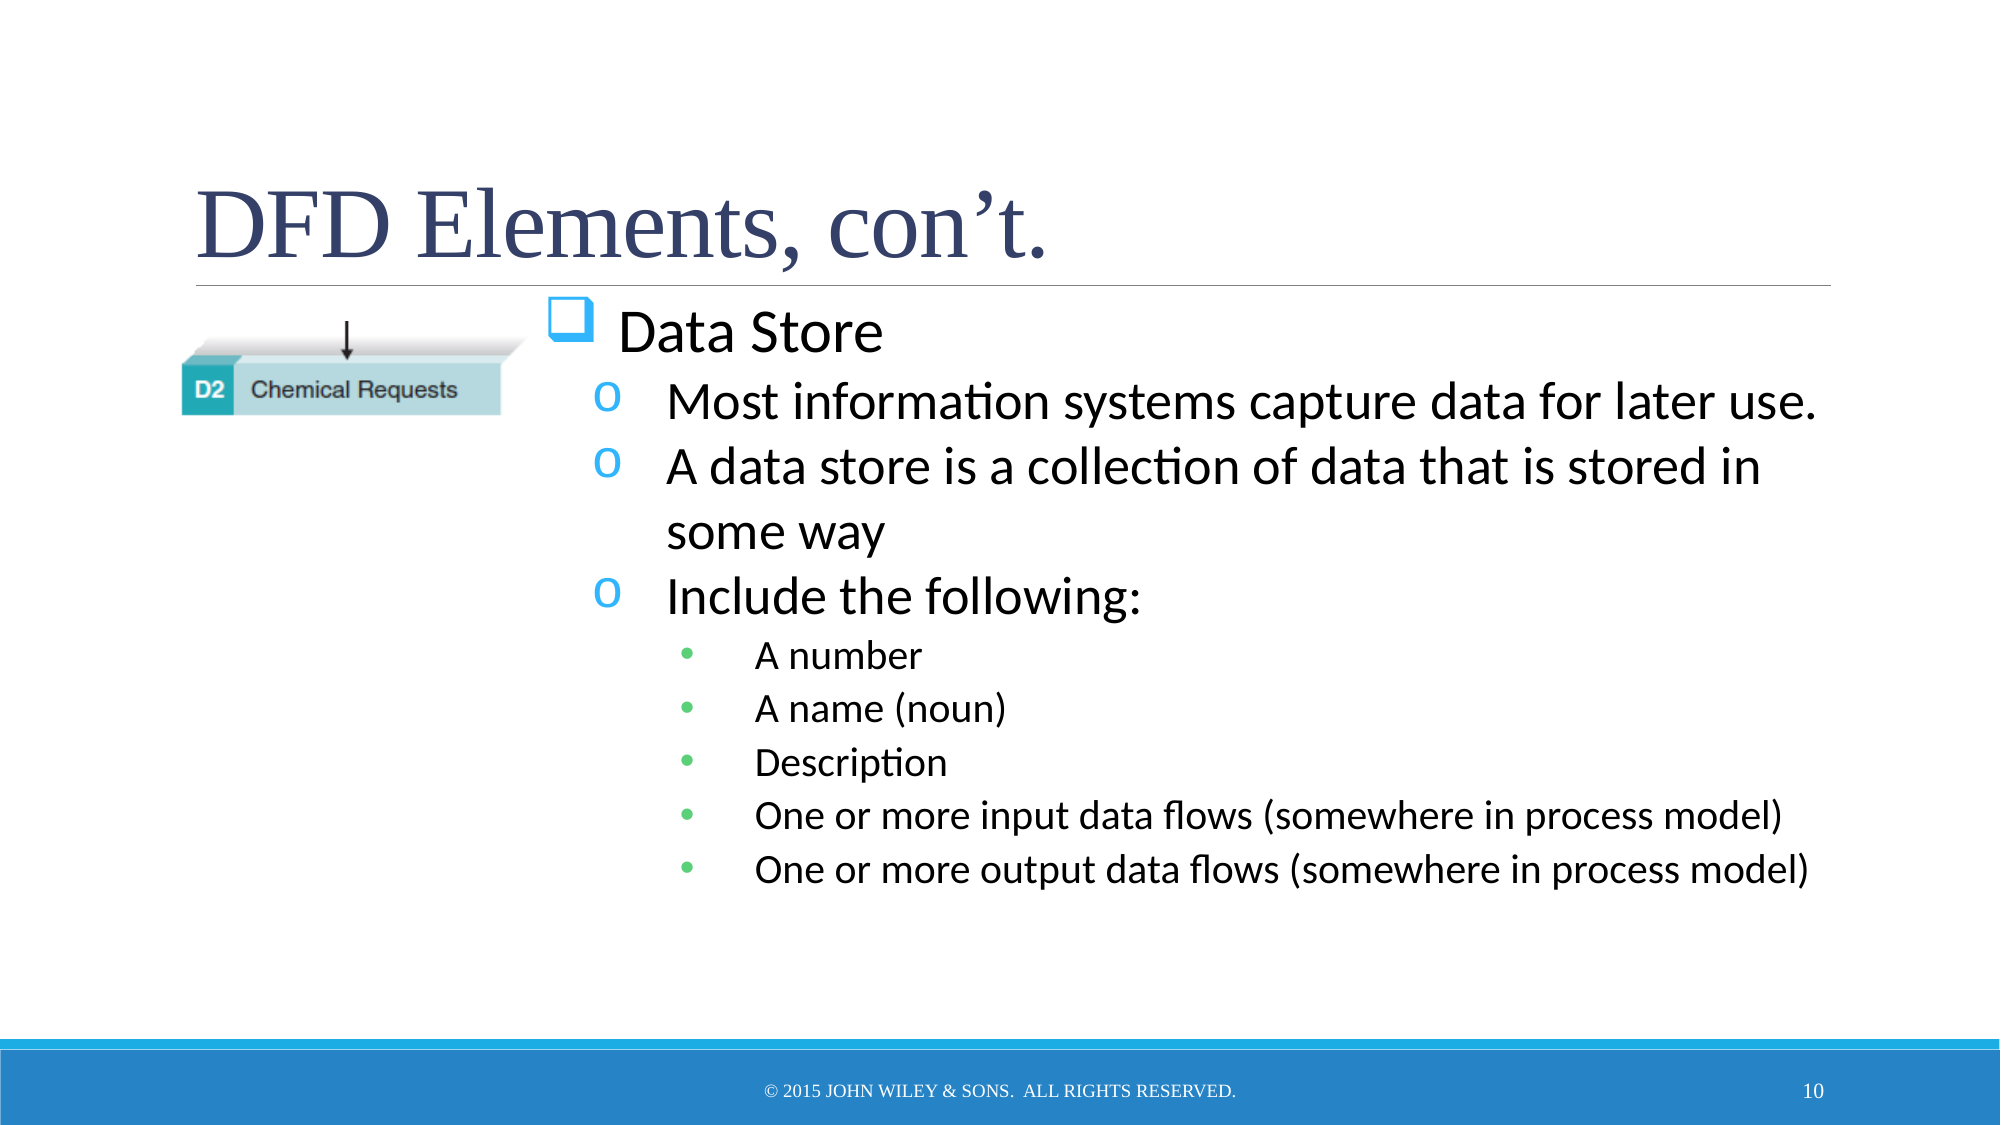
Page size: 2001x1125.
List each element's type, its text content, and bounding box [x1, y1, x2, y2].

picture [165, 320, 540, 451]
list Data Store Most information systems capture data for later use. A data store is a collection of data that is stored in some way Include the following: A number A name (noun) Description One or more input data flows (somewhere in process model) One or more output data flows (somewhere in process model) [523, 275, 1830, 1034]
title DFD Elements, con’t. [180, 47, 1830, 285]
slide_number 10 [1624, 1059, 1840, 1120]
footer © 2015 John Wiley & Sons. All Rights Reserved. [604, 1059, 1396, 1120]
